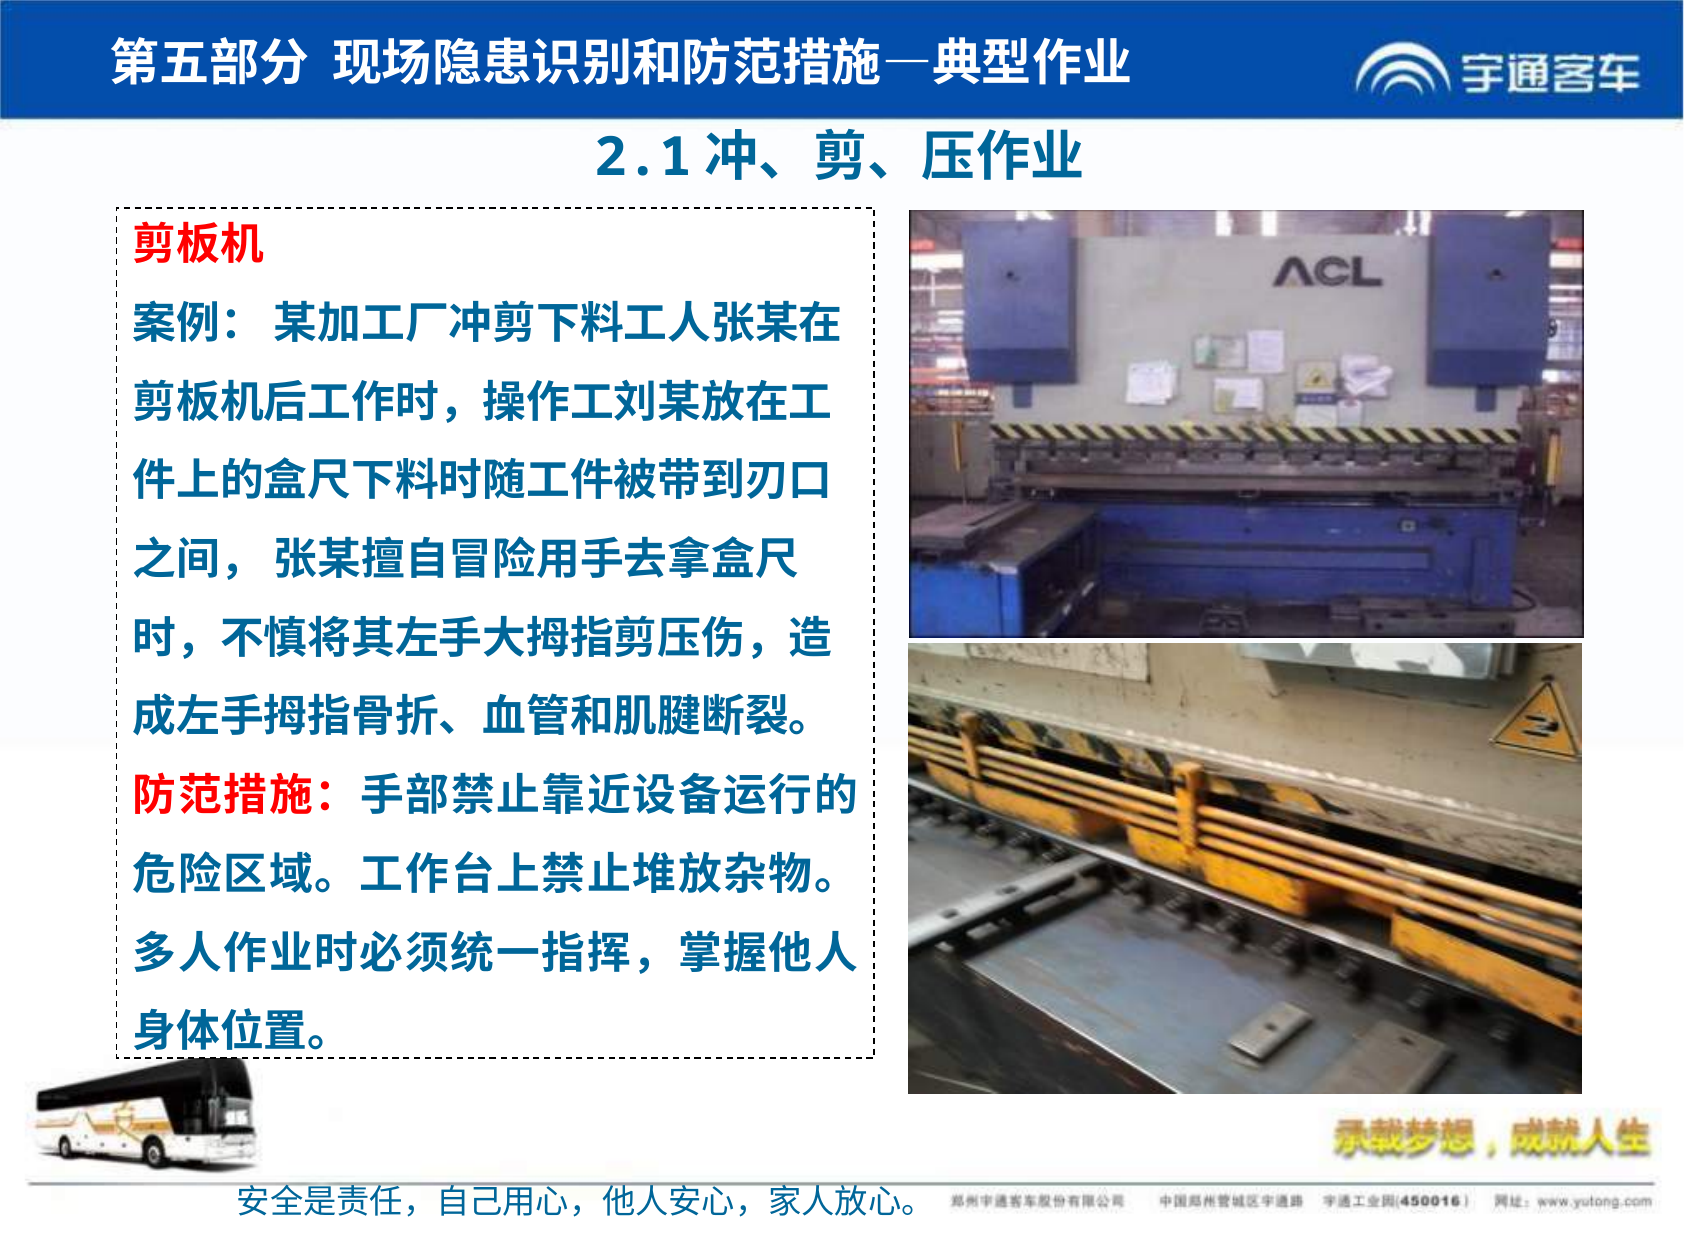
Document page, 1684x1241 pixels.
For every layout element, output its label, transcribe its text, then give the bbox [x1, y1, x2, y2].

picture [0, 0, 1684, 1241]
text_box 2.1冲、剪、压作业 [62, 119, 1617, 230]
text_box 第五部分 现场隐患识别和防范措施—典型作业 [94, 22, 1288, 111]
text_box 剪板机 案例： 某加工厂冲剪下料工人张某在剪板机后工作时，操作工刘某放在工件上的盒尺下料时随工件被带到刃口之间， 张某擅自冒险用手去拿盒尺时，不慎将其左手大拇指剪压伤，造成左手拇指骨折、血管和肌腱断裂。 防范措施：手部禁止靠近设备运行的危险区域。工作台上禁止堆放杂物。多人作业时必须统一指挥，掌握他人身体位置。 [116, 230, 874, 1058]
